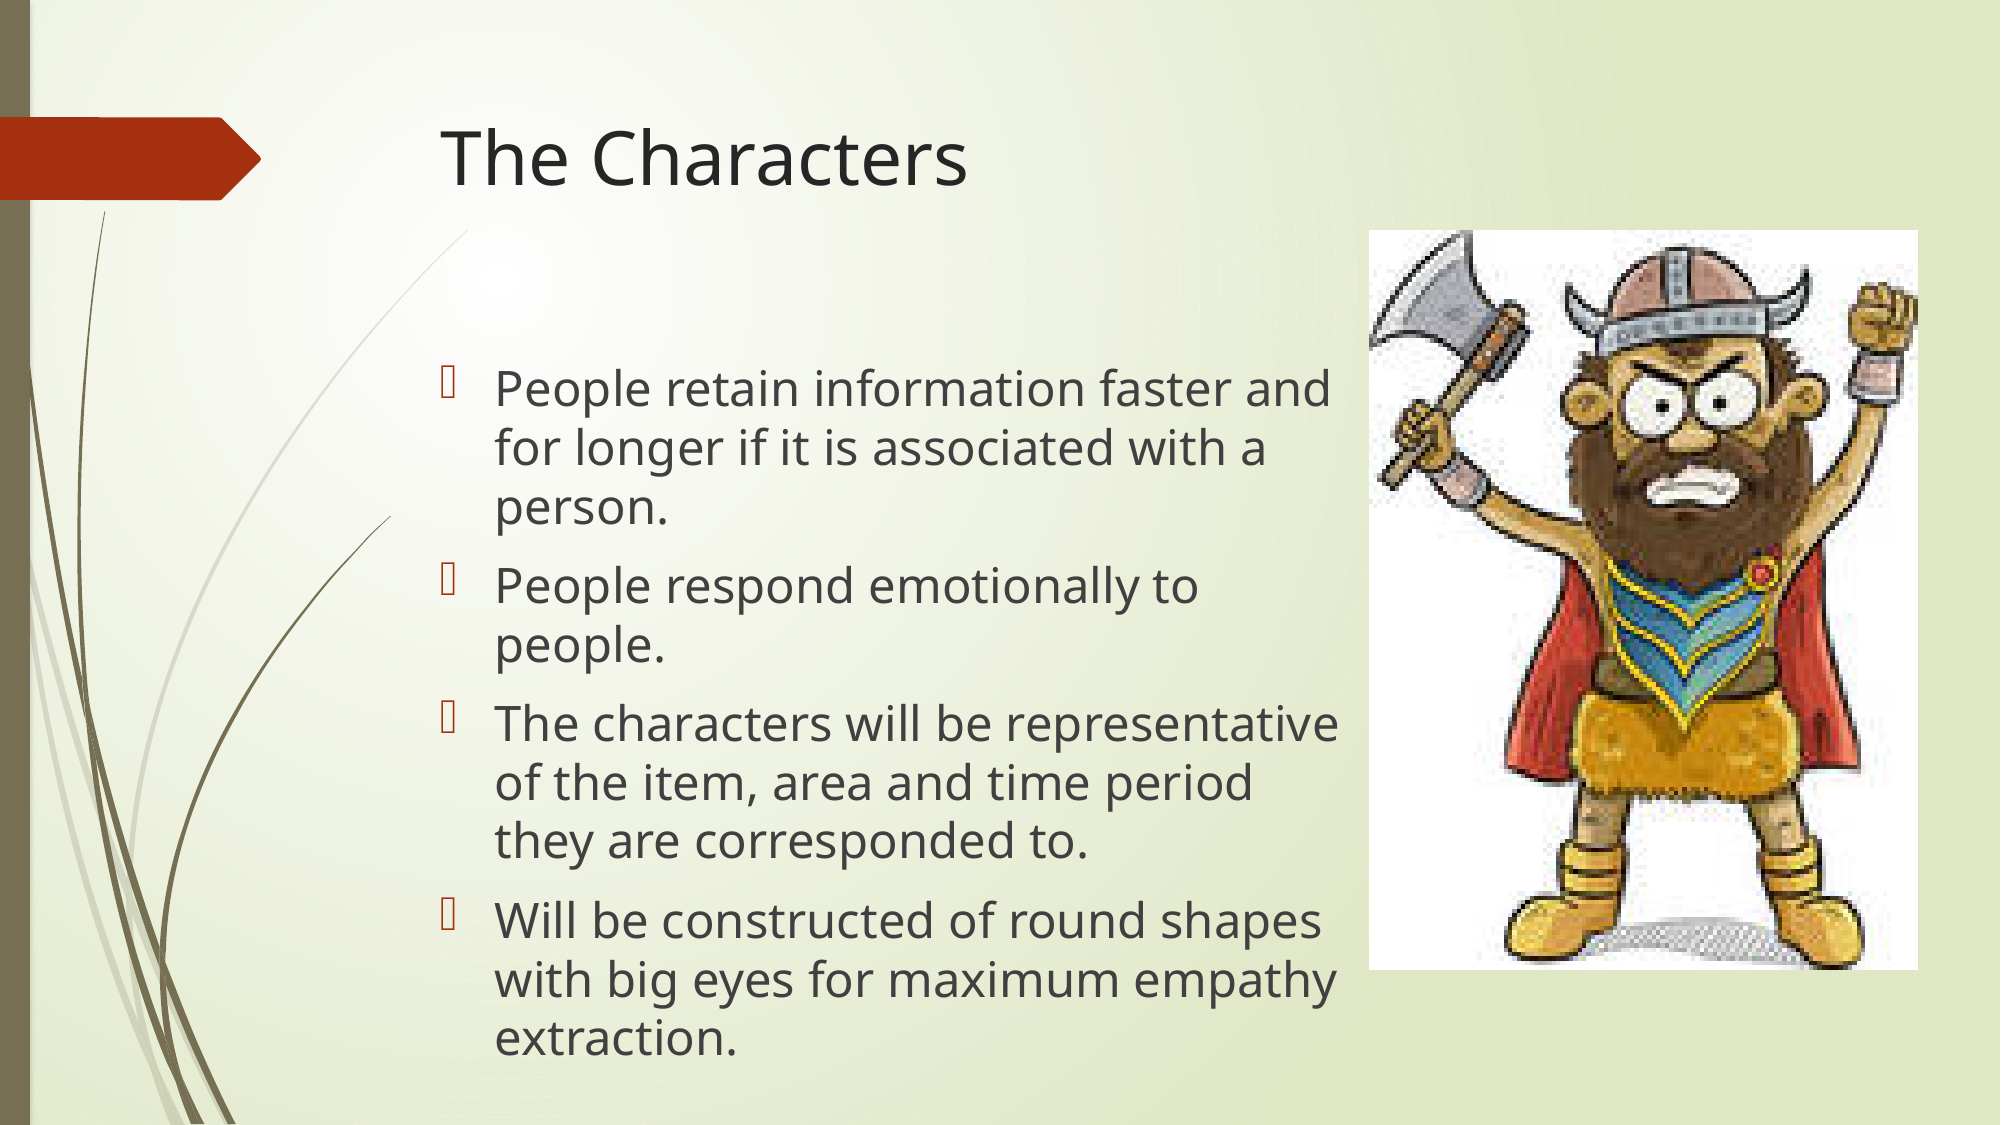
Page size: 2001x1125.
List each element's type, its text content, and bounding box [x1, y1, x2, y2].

title The Characters [425, 102, 1888, 313]
picture [1369, 229, 1919, 970]
list People retain information faster and for longer if it is associated with a person. People respond emotionally to people. The characters will be representative of the item, area and time period they are corresponded to. Will be constructed of round shapes with big eyes for maximum empathy extraction. [424, 350, 1370, 1125]
